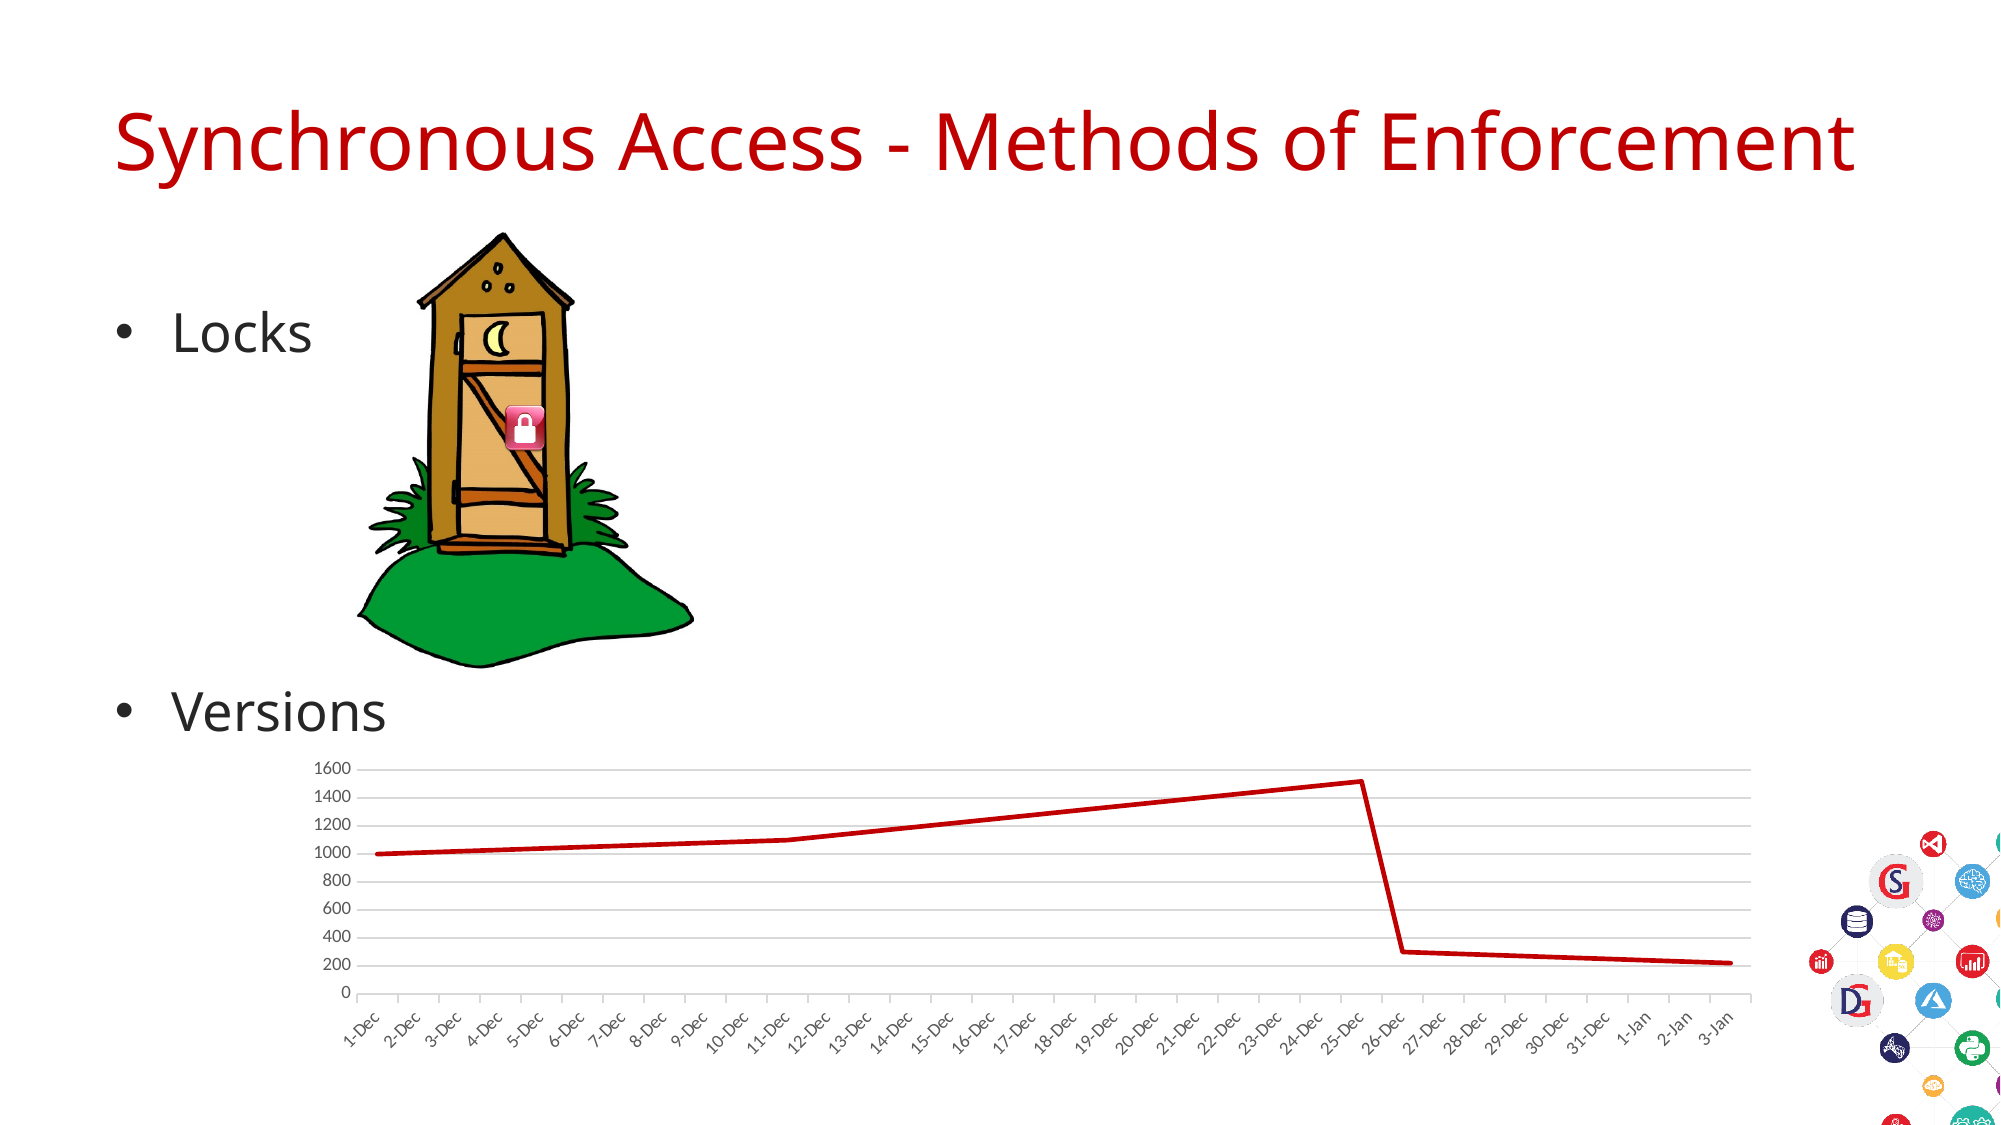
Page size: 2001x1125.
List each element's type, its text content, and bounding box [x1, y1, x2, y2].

picture [1803, 822, 2001, 1125]
list Locks Versions [99, 290, 1900, 1005]
chart [287, 736, 1775, 1064]
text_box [356, 232, 694, 674]
title Synchronous Access - Methods of Enforcement [99, 45, 1907, 233]
